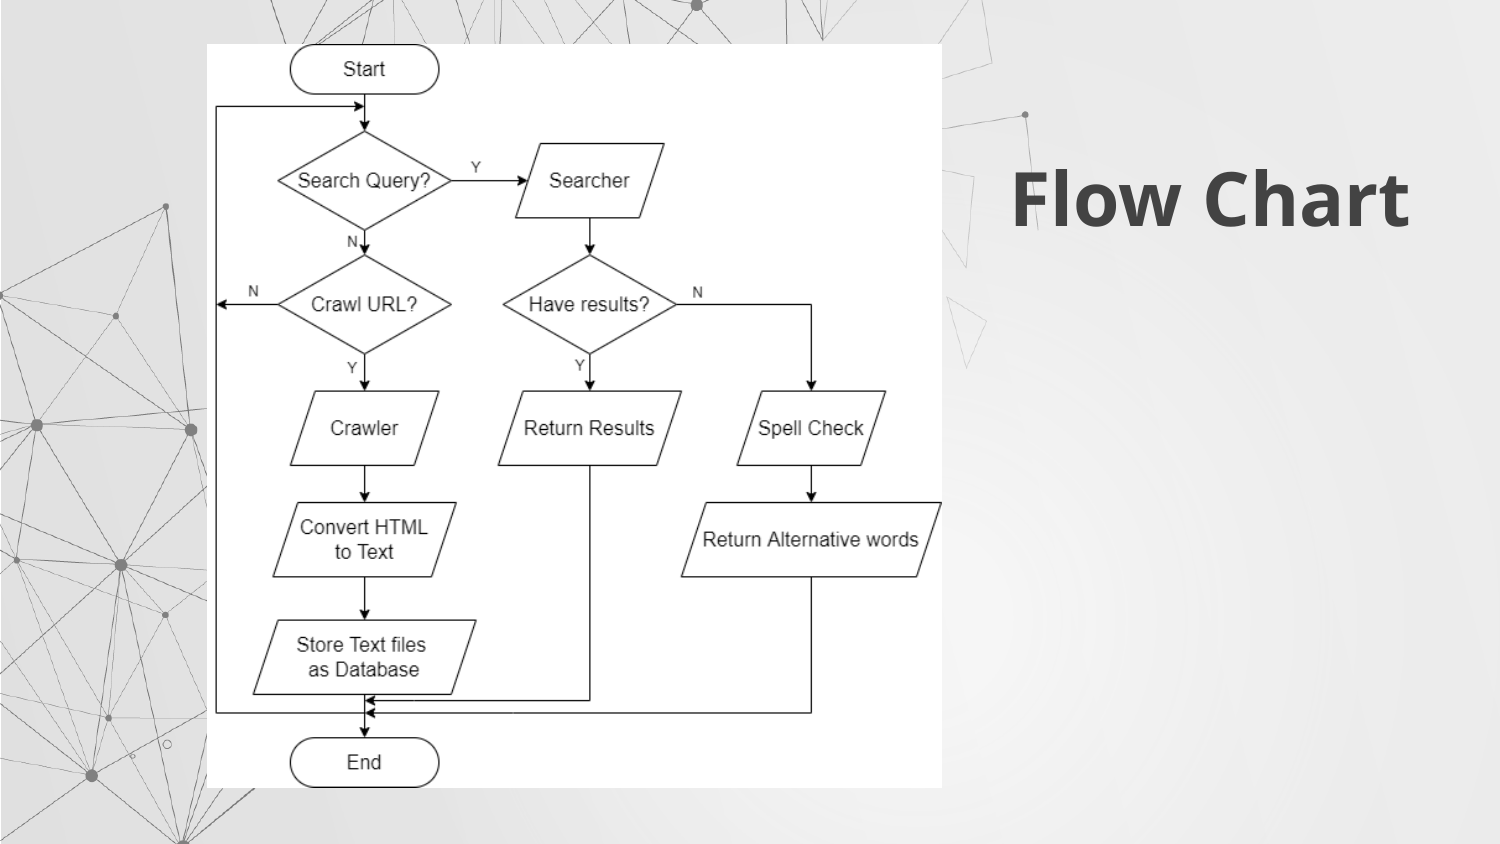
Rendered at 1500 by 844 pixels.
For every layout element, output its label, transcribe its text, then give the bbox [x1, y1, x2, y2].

title Flow Chart [994, 118, 1434, 275]
picture [0, 0, 1500, 844]
